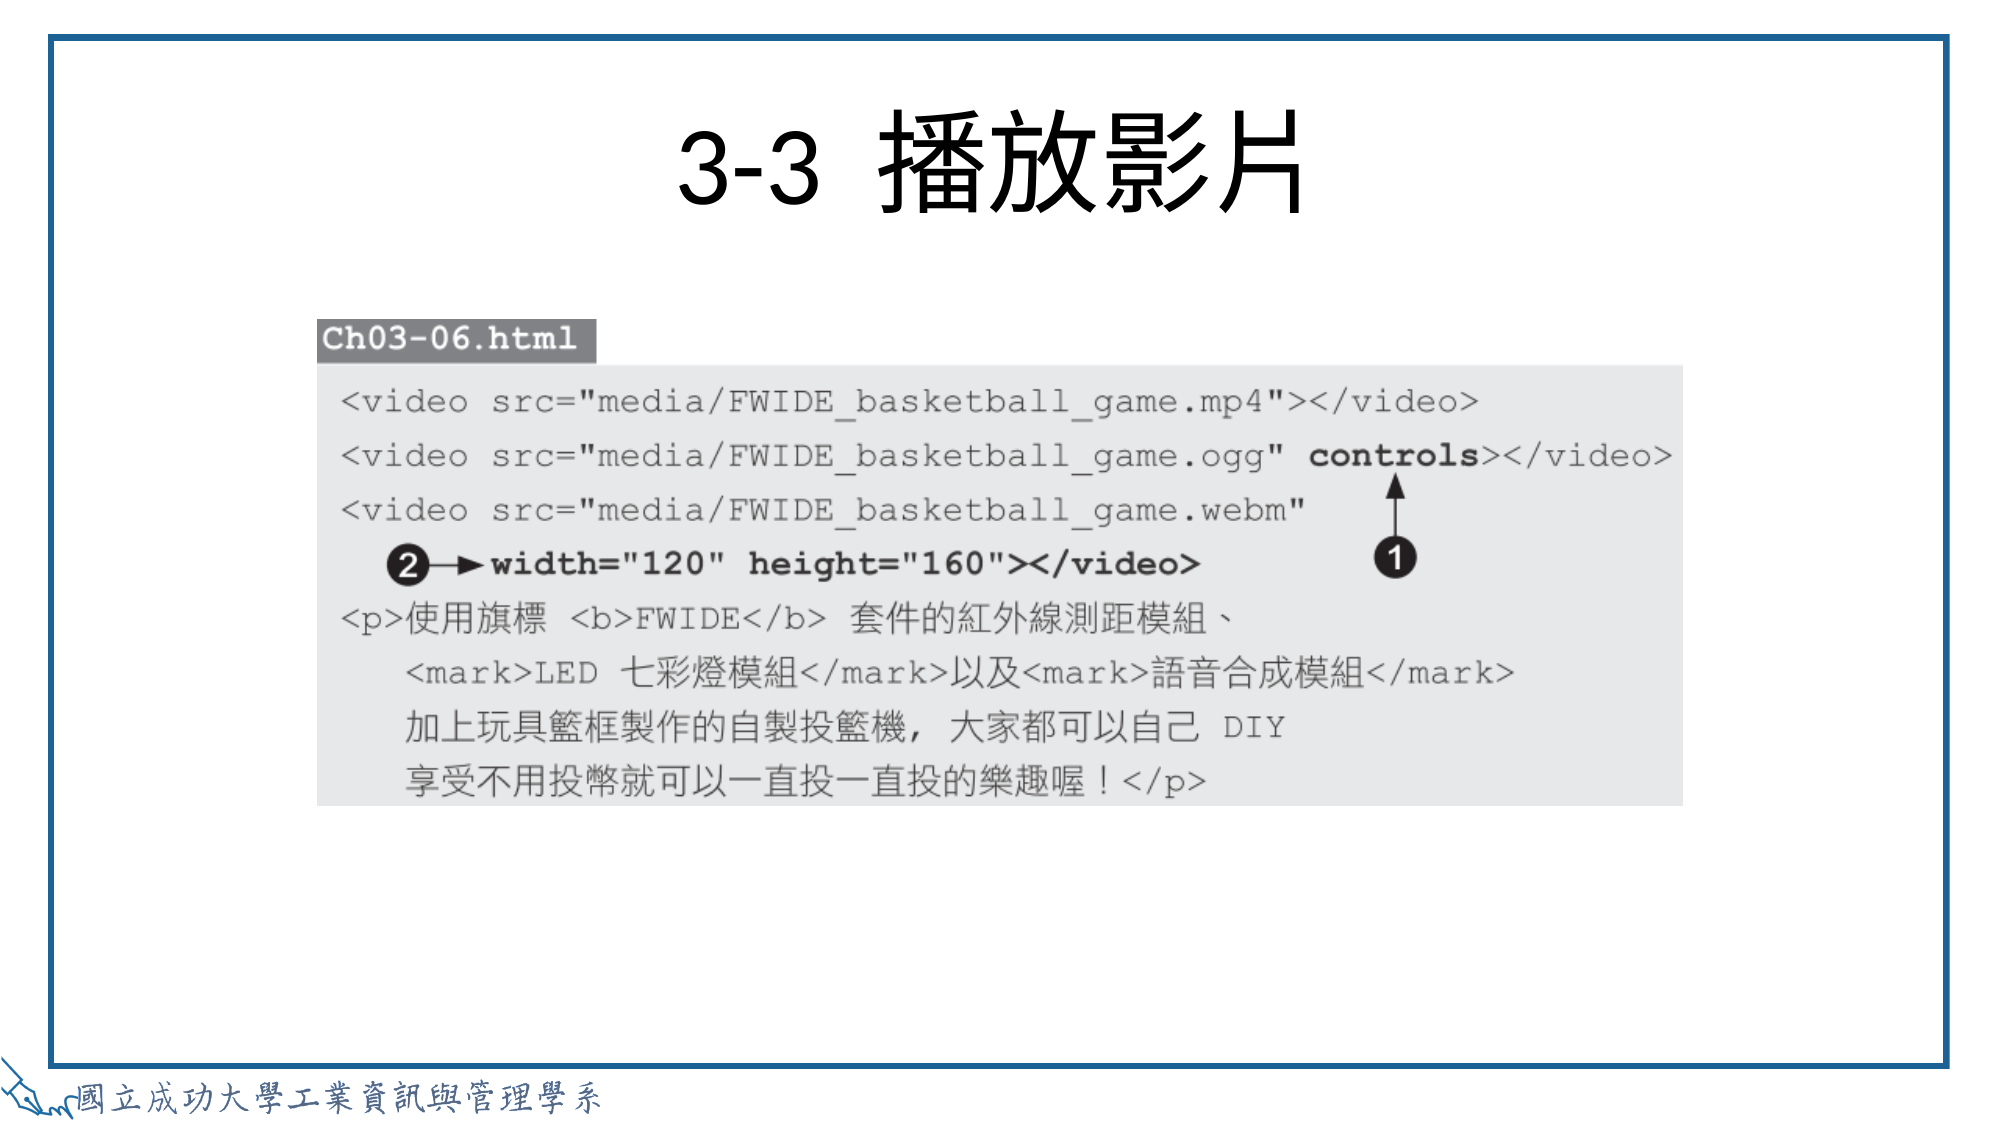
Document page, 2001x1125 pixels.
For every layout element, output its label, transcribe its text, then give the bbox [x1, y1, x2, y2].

picture [0, 1049, 80, 1125]
title 3-3 播放影片 [137, 59, 1863, 278]
picture [317, 319, 1683, 806]
